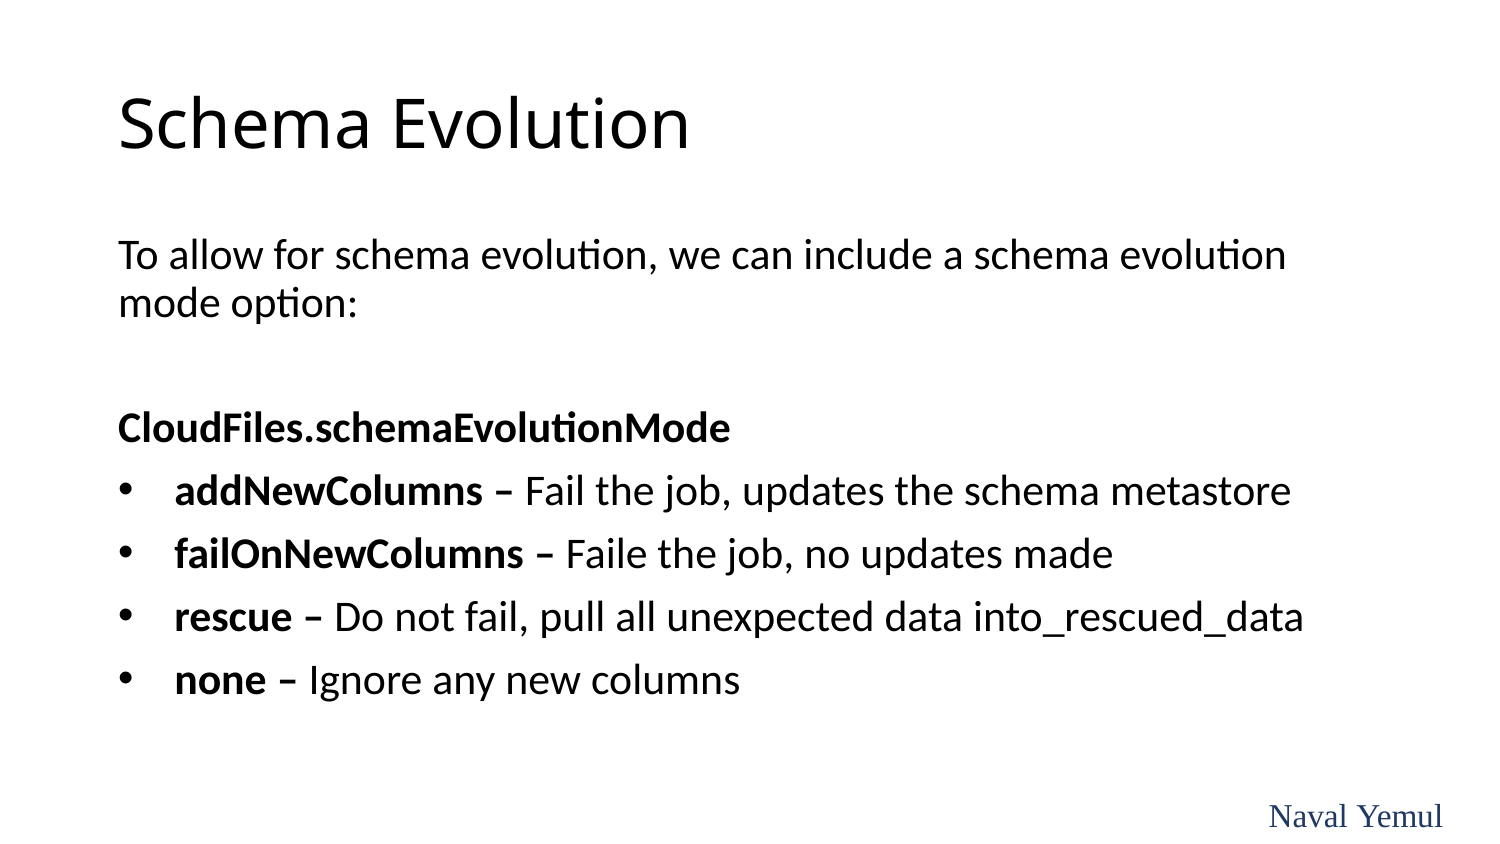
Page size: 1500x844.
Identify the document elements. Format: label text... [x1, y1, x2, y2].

text_box Naval Yemul [1253, 786, 1499, 842]
title Schema Evolution [103, 44, 1397, 208]
list To allow for schema evolution, we can include a schema evolution mode option: CloudFiles.schemaEvolutionMode addNewColumns – Fail the job, updates the schema metastore failOnNewColumns – Faile the job, no updates made rescue – Do not fail, pull all unexpected data into_rescued_data none – Ignore any new columns [103, 224, 1397, 760]
